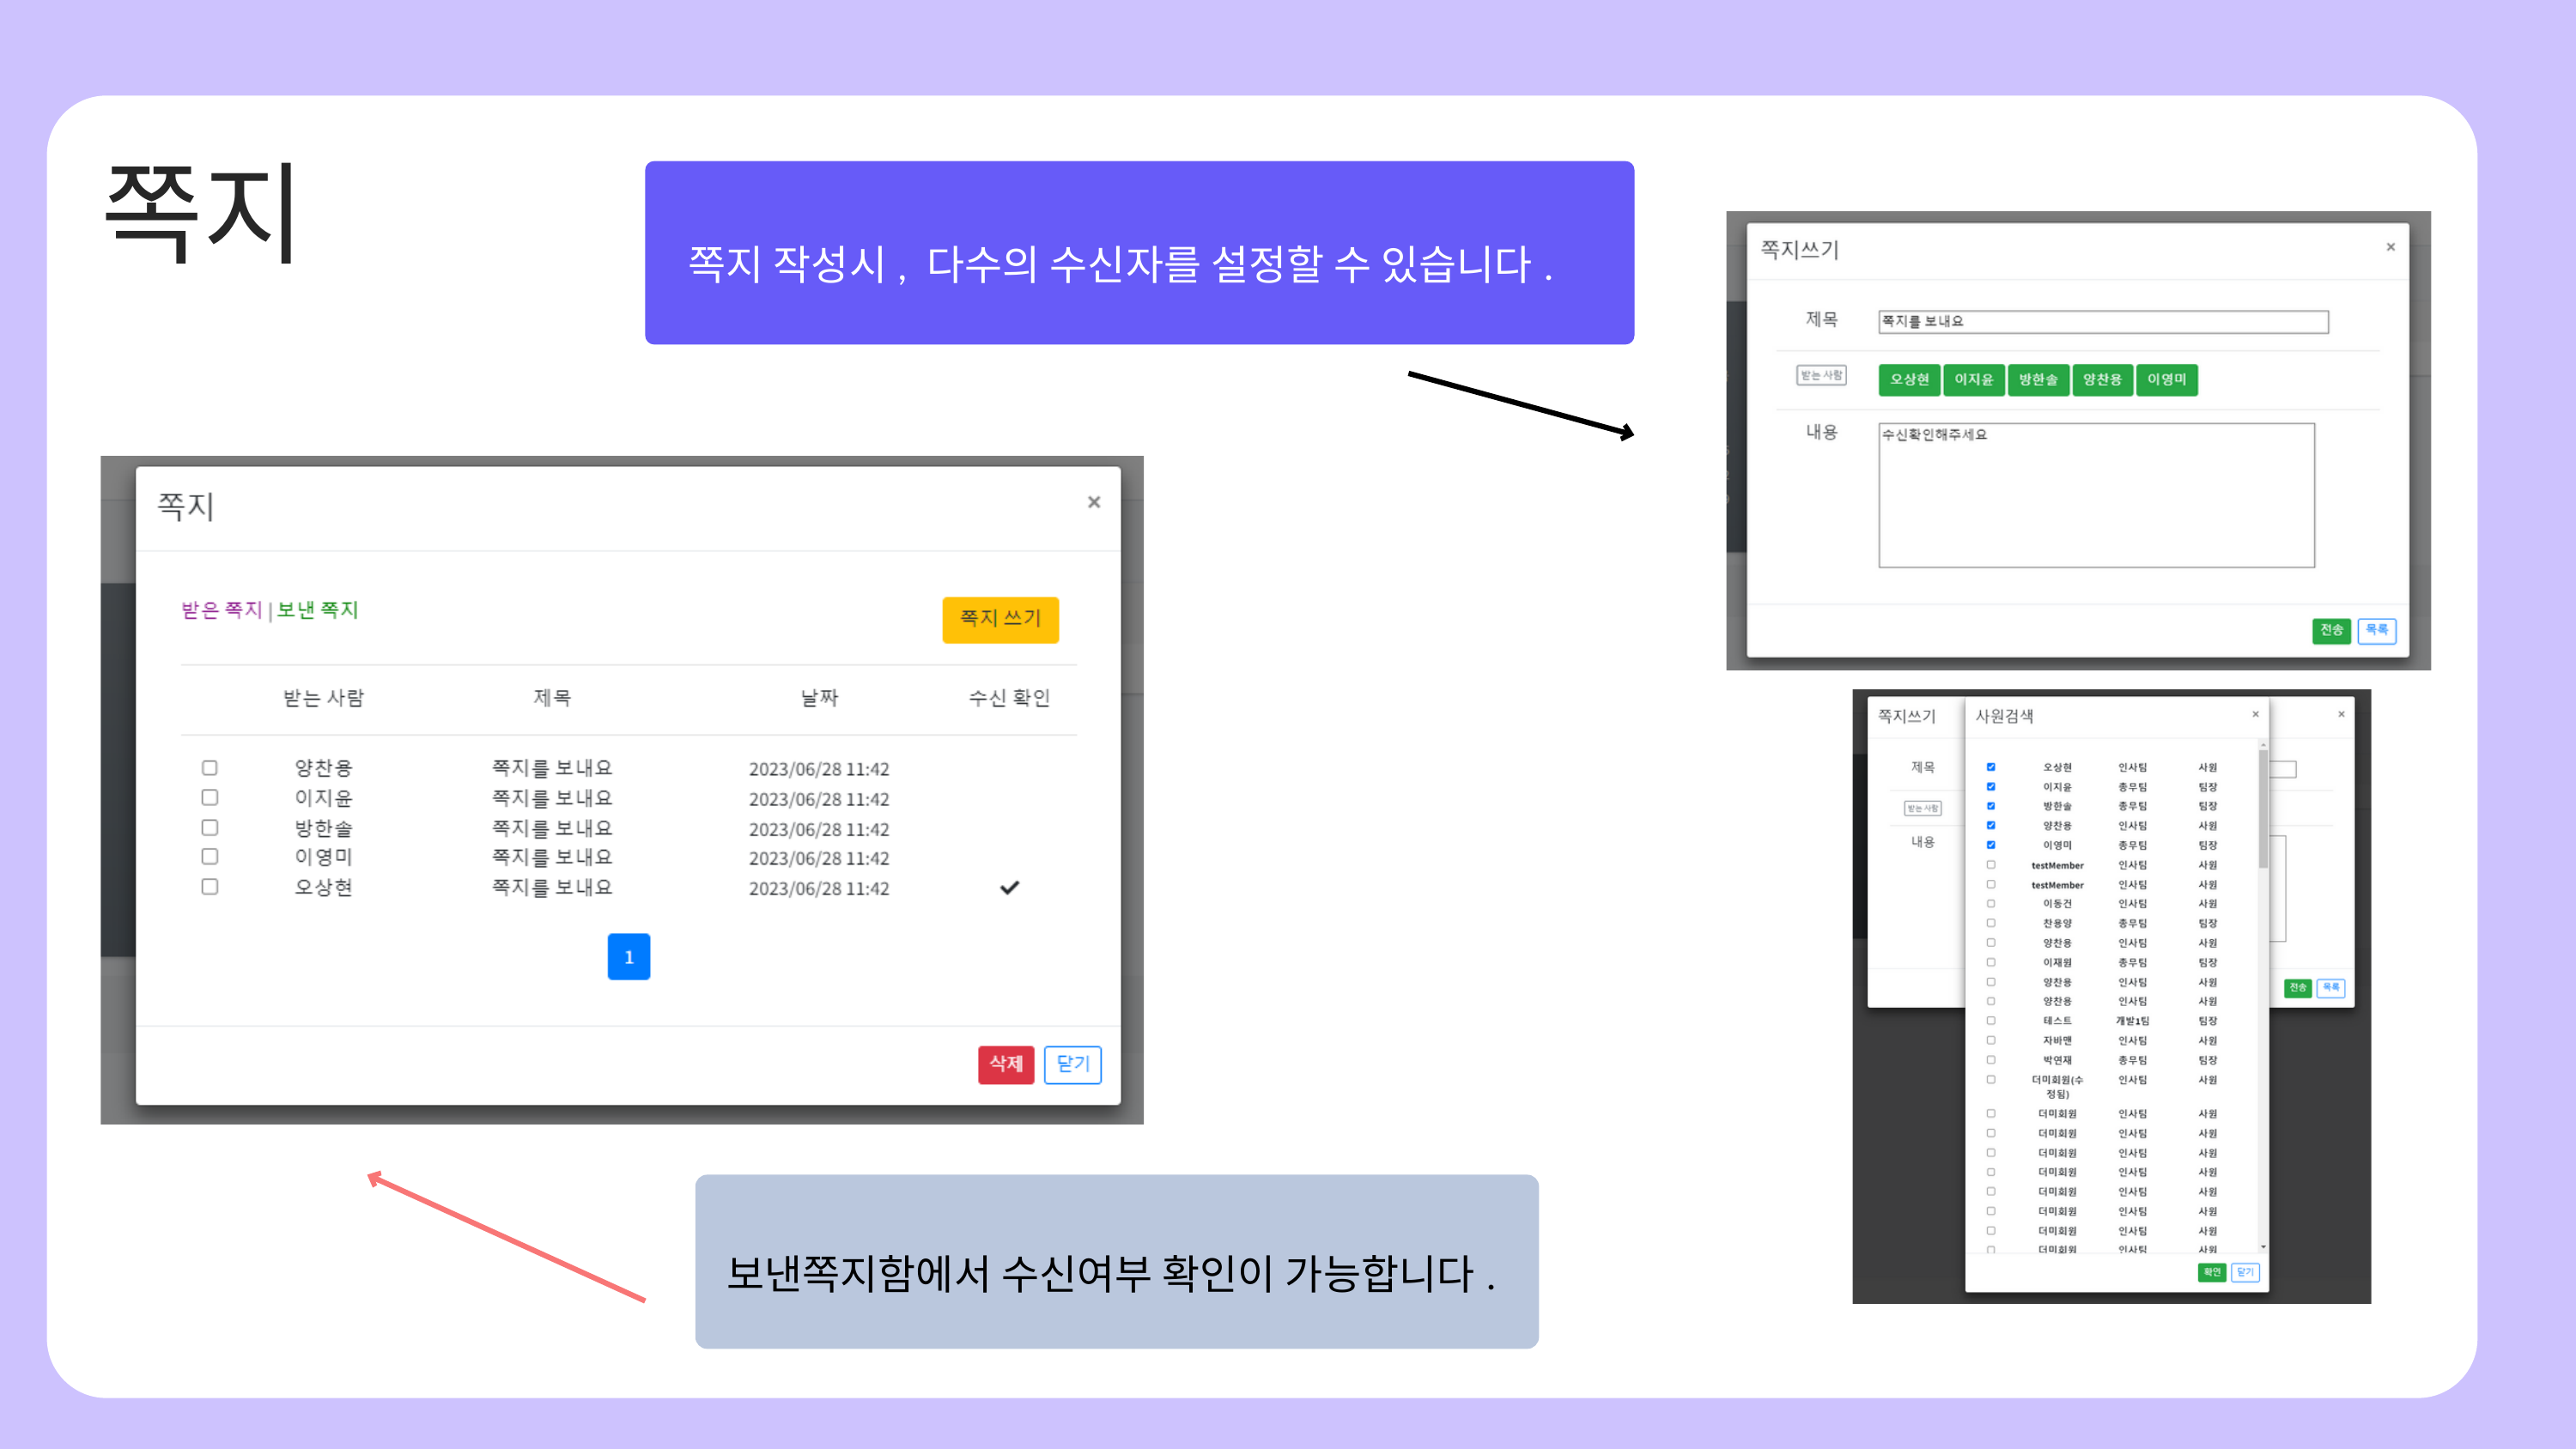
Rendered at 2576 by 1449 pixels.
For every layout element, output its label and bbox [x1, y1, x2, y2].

text_box [600, 1120, 1622, 1418]
text_box [526, 90, 1716, 428]
text_box [46, 95, 2478, 1398]
